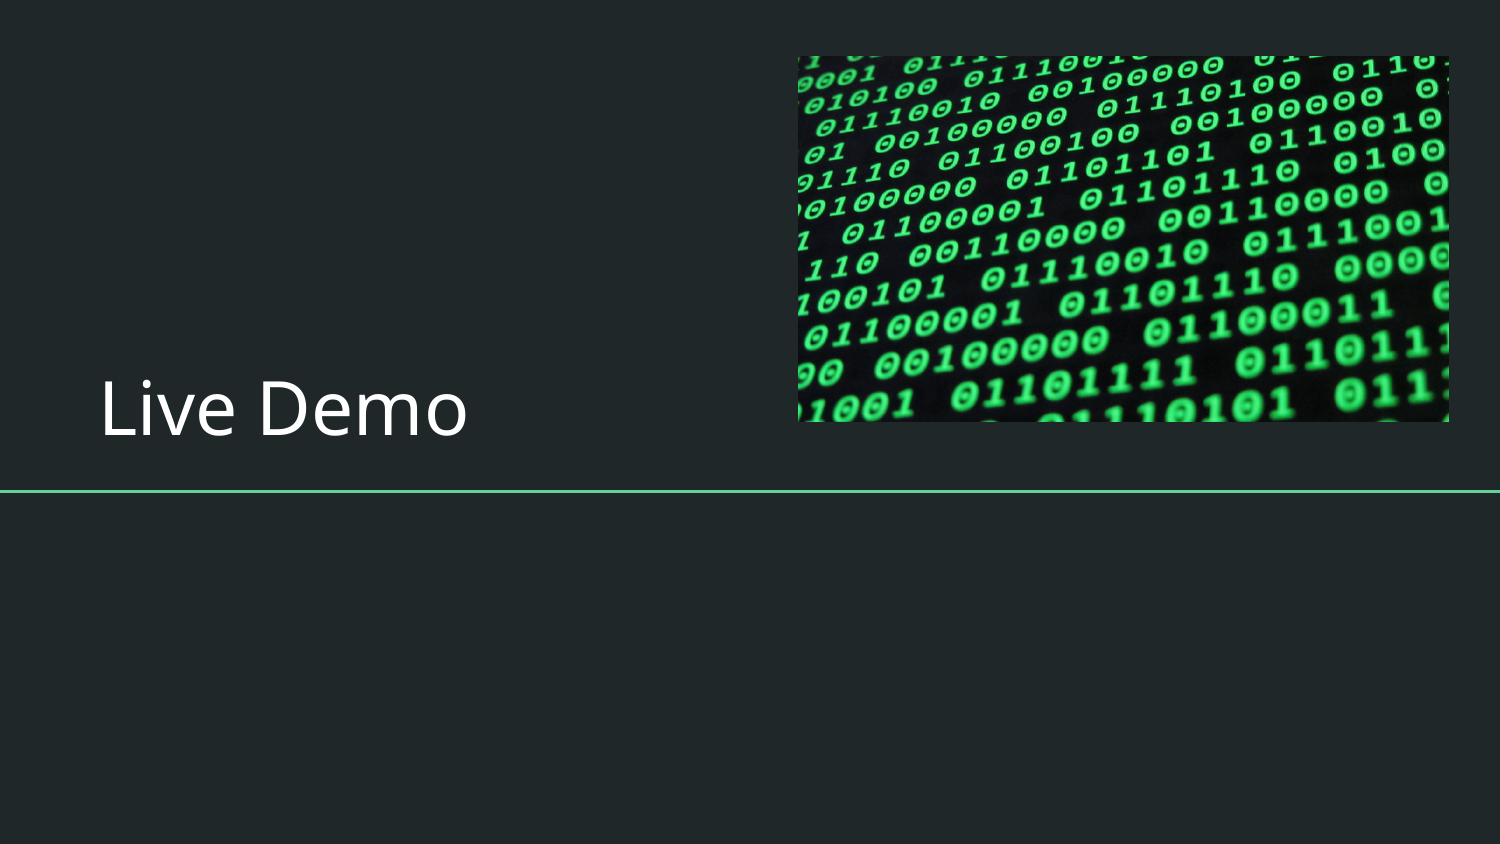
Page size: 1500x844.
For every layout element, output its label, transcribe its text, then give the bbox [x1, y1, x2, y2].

title Live Demo [83, 337, 1417, 466]
picture [797, 56, 1450, 423]
